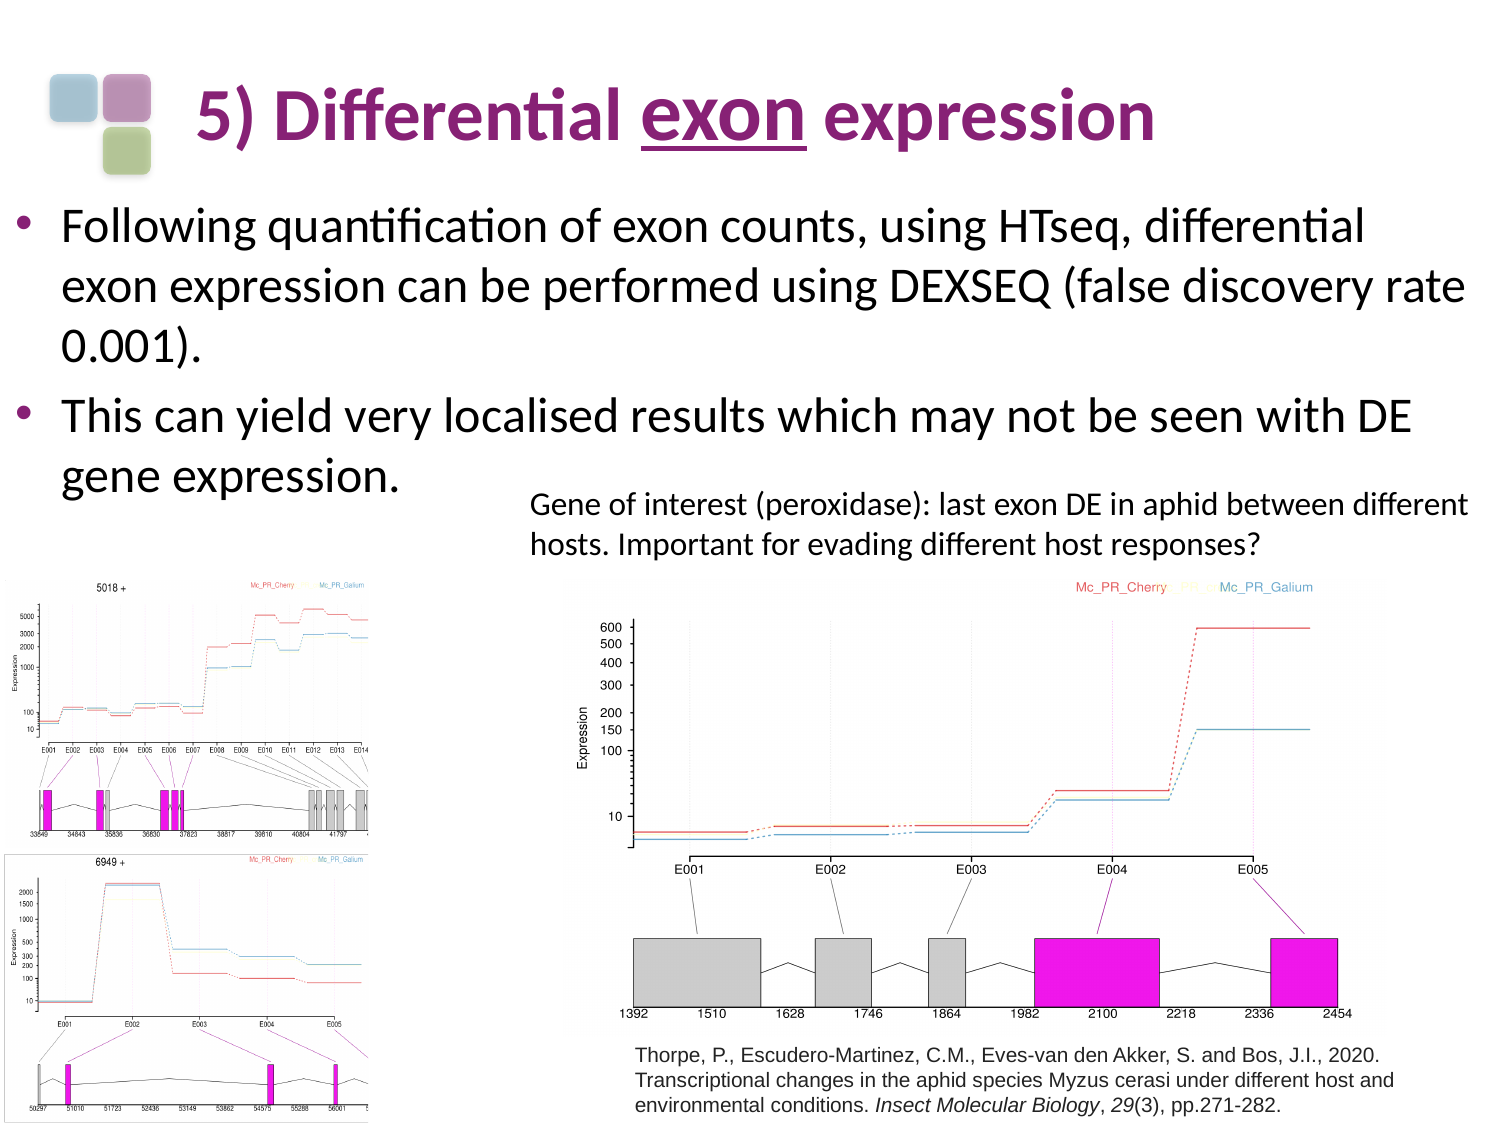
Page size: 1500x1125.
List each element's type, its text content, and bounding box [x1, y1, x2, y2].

text_box Thorpe, P., Escudero‐Martinez, C.M., Eves‐van den Akker, S. and Bos, J.I., 2020. Transcriptional changes in the aphid species Myzus cerasi under different host and environmental conditions. Insect Molecular Biology, 29(3), pp.271-282. [619, 1034, 1477, 1124]
picture [563, 579, 1387, 1038]
text_box Following quantification of exon counts, using HTseq, differential exon expression can be performed using DEXSEQ (false discovery rate 0.001). This can yield very localised results which may not be seen with DE gene expression. [0, 184, 1484, 841]
picture [0, 569, 369, 1125]
text_box Gene of interest (peroxidase): last exon DE in aphid between different hosts. Important for evading different host responses? [515, 475, 1500, 570]
title 5) Differential exon expression [180, 49, 1484, 166]
